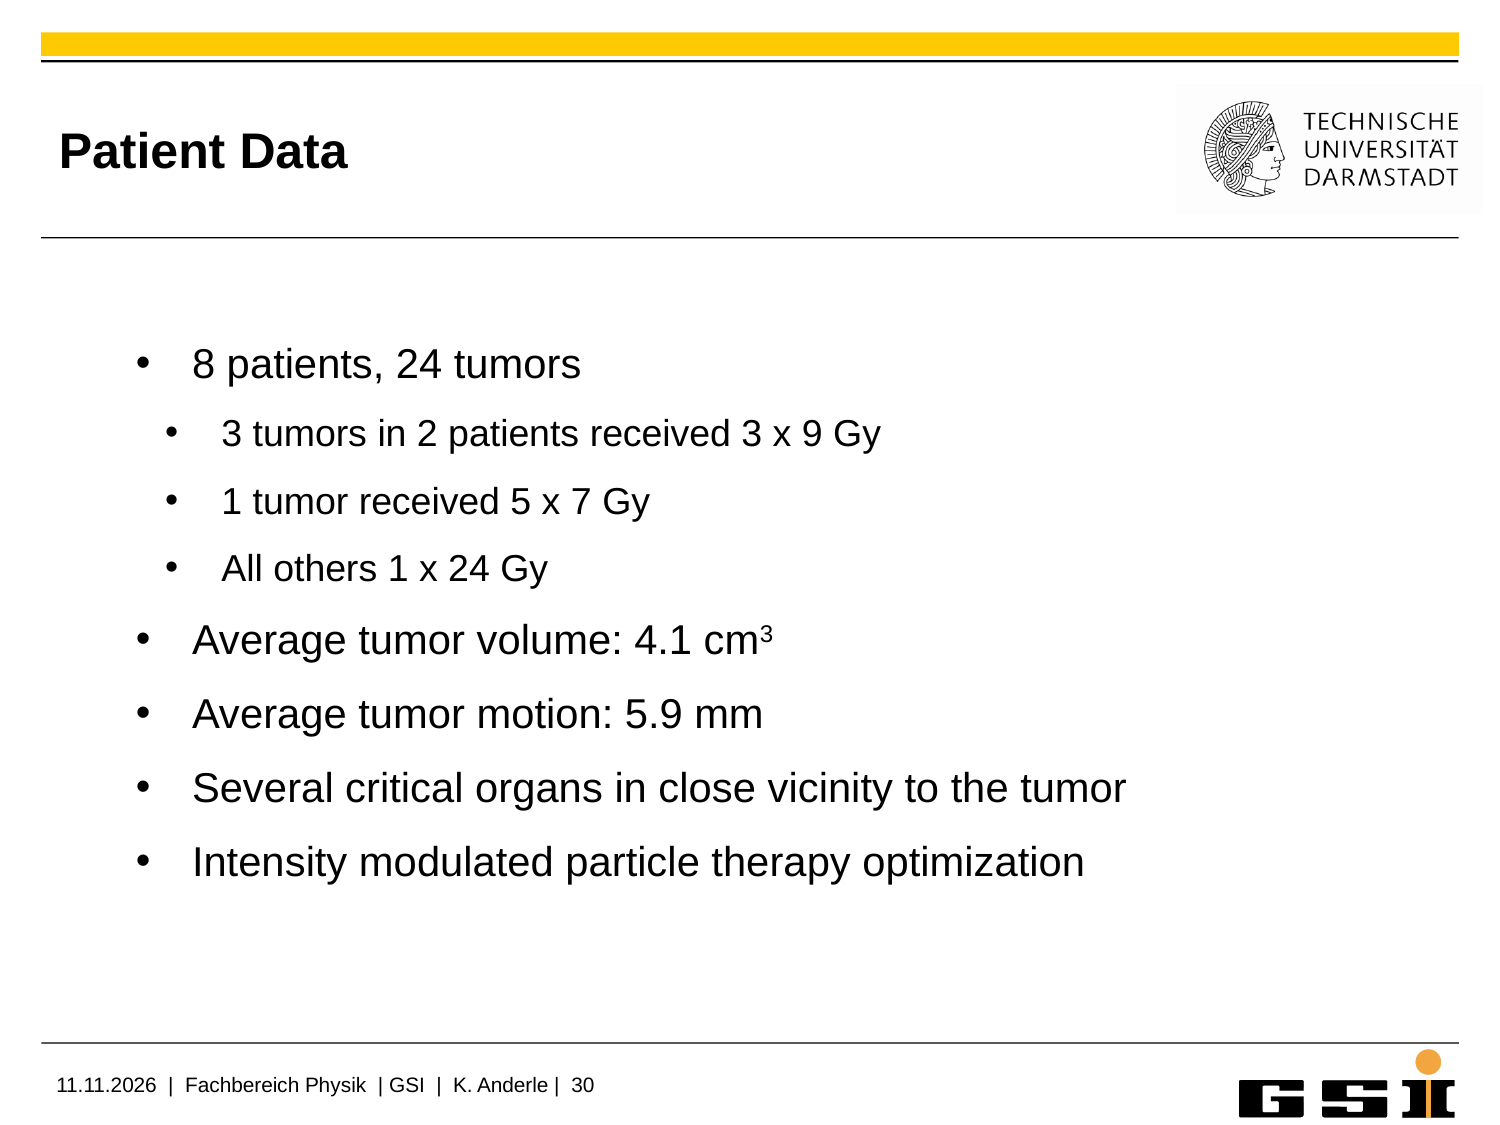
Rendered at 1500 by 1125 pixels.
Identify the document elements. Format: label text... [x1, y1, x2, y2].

title Patient Data [58, 79, 1149, 218]
picture [1175, 84, 1483, 214]
list 8 patients, 24 tumors 3 tumors in 2 patients received 3 x 9 Gy 1 tumor received 5 x 7 Gy All others 1 x 24 Gy Average tumor volume: 4.1 cm3 Average tumor motion: 5.9 mm Several critical organs in close vicinity to the tumor Intensity modulated particle therapy optimization [135, 314, 1235, 1009]
